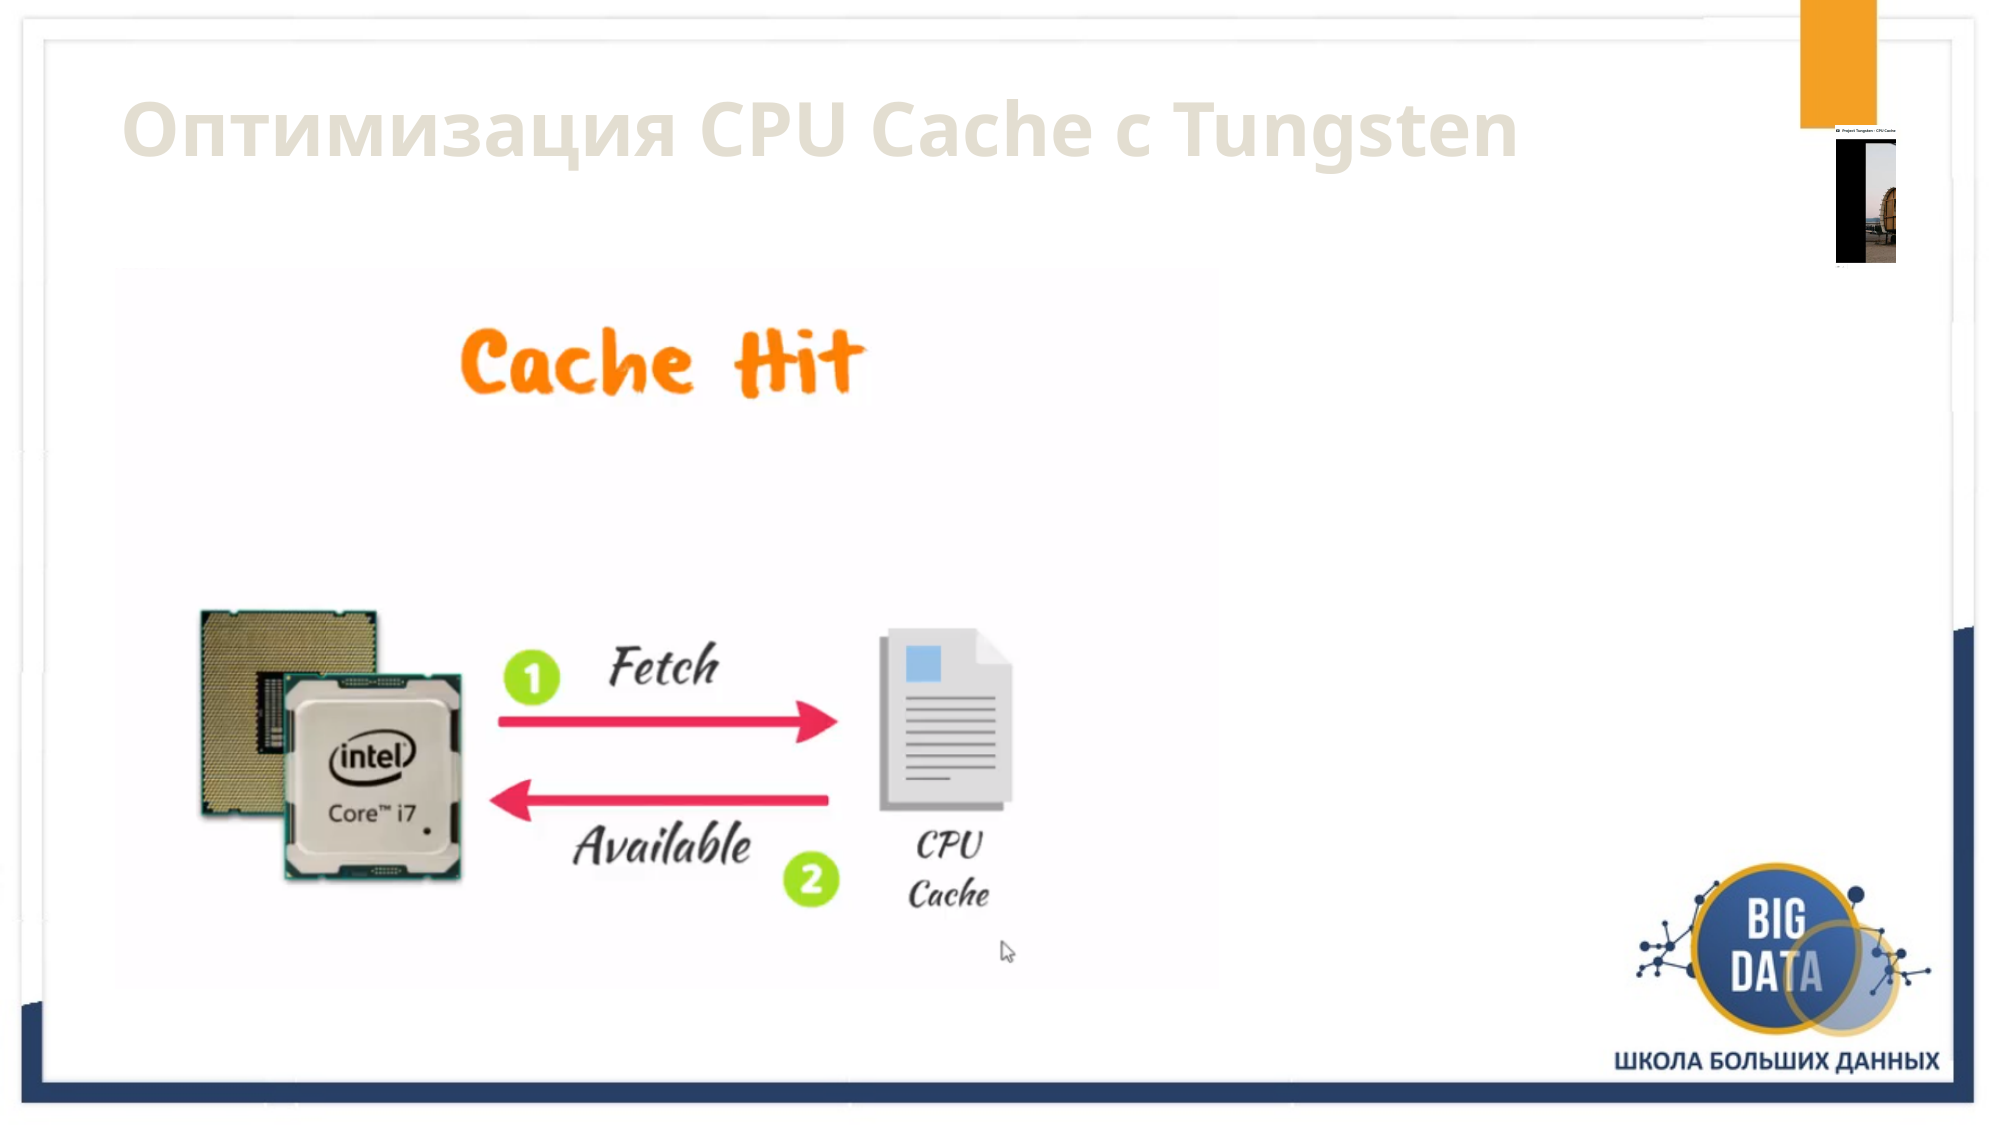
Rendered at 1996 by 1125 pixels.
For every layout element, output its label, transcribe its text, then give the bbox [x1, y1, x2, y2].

title Оптимизация CPU Cache с Tungsten [105, 74, 1645, 304]
picture [0, 0, 1996, 1125]
